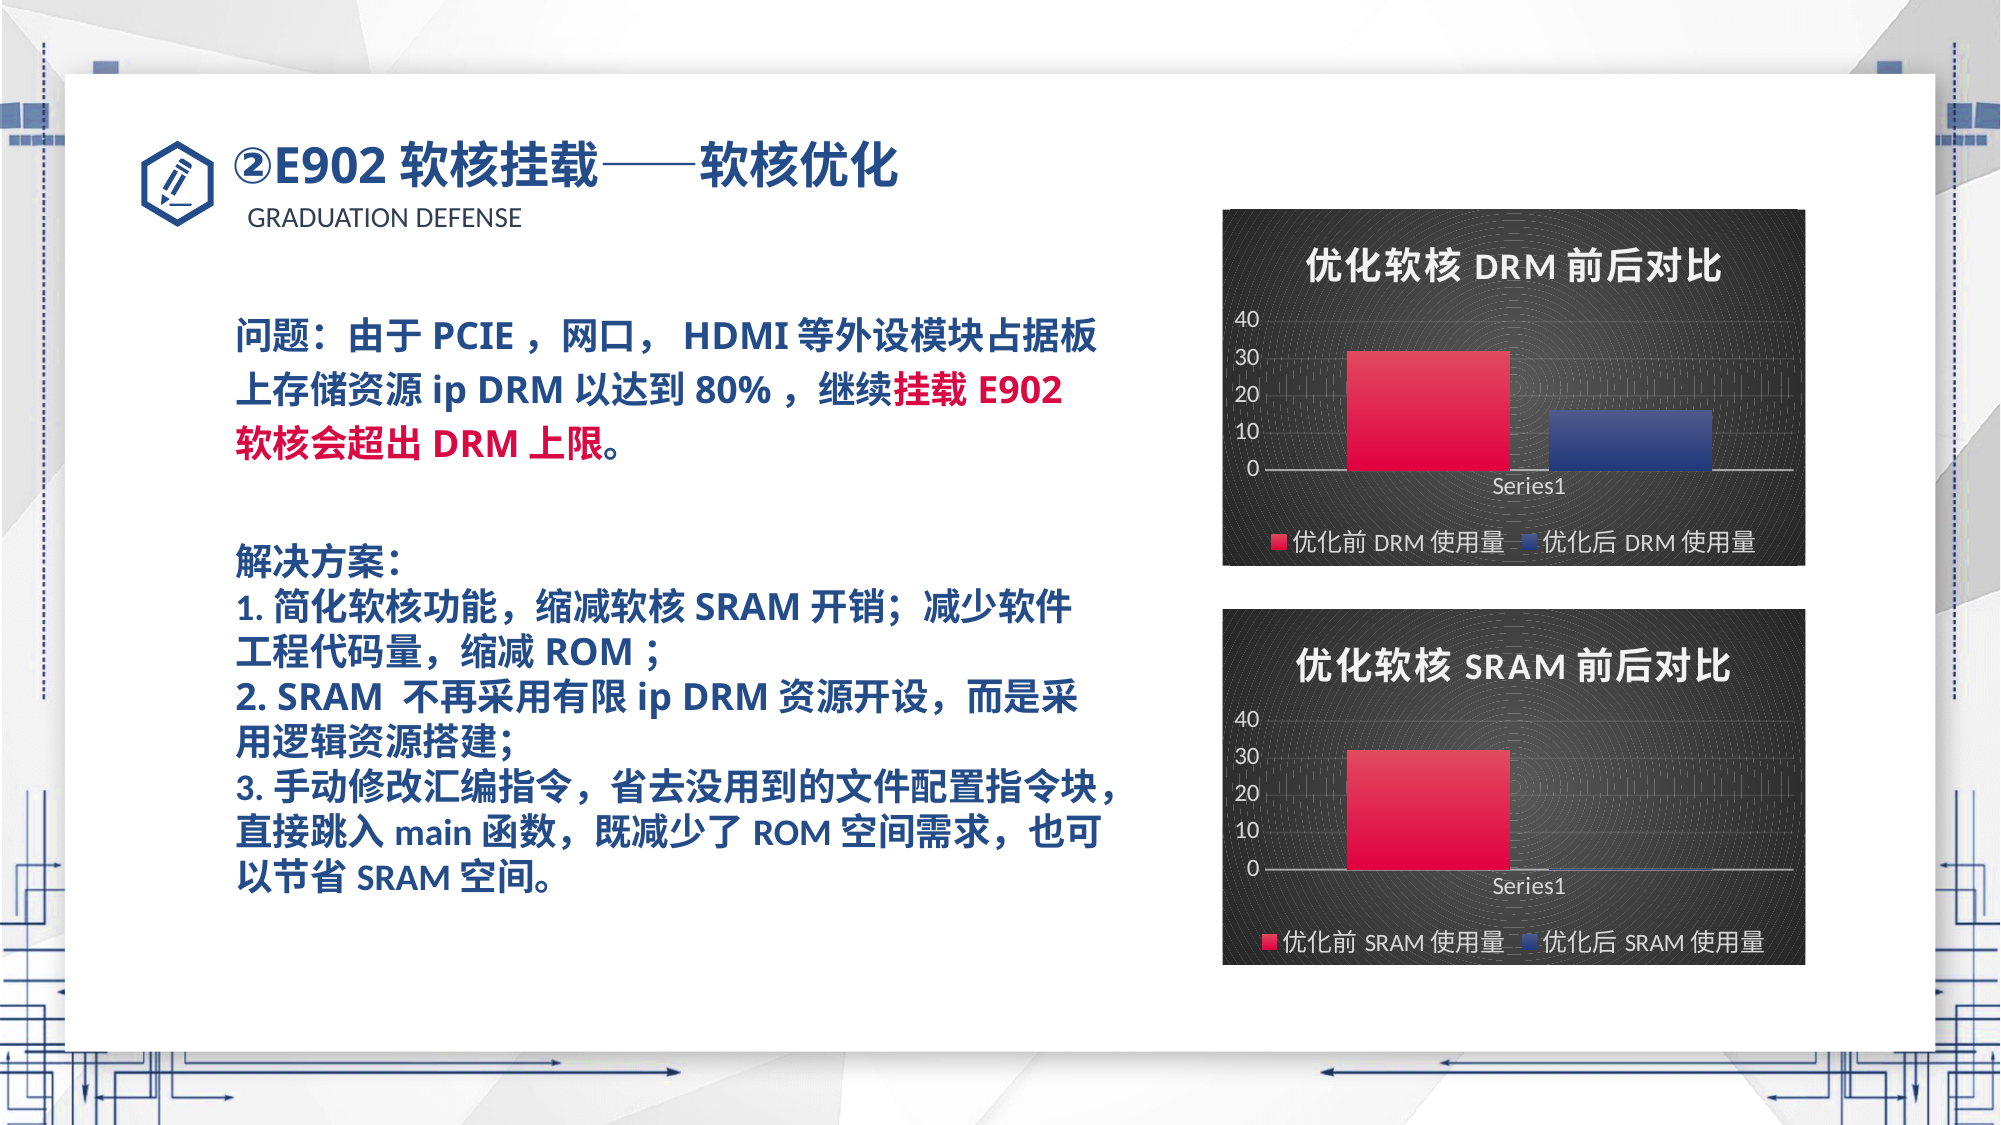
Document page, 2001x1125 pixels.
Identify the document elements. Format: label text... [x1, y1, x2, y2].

text_box ②E902软核挂载——软核优化 [216, 114, 952, 189]
chart [1222, 209, 1806, 566]
title 问题：由于PCIE，网口，HDMI等外设模块占据板上存储资源ip DRM以达到80%，继续挂载E902软核会超出DRM上限。 [220, 295, 1120, 480]
text_box 解决方案： 1.简化软核功能，缩减软核SRAM开销；减少软件工程代码量，缩减ROM； 2. SRAM 不再采用有限ip DRM资源开设，而是采用逻辑资源搭建； 3.手动修改汇编指令，省去没用到的文件配置指令块，直接跳入main函数，既减少了ROM空间需求，也可以节省SRAM空间。 [220, 530, 1120, 906]
picture [0, 0, 2001, 1125]
chart [1222, 609, 1806, 965]
